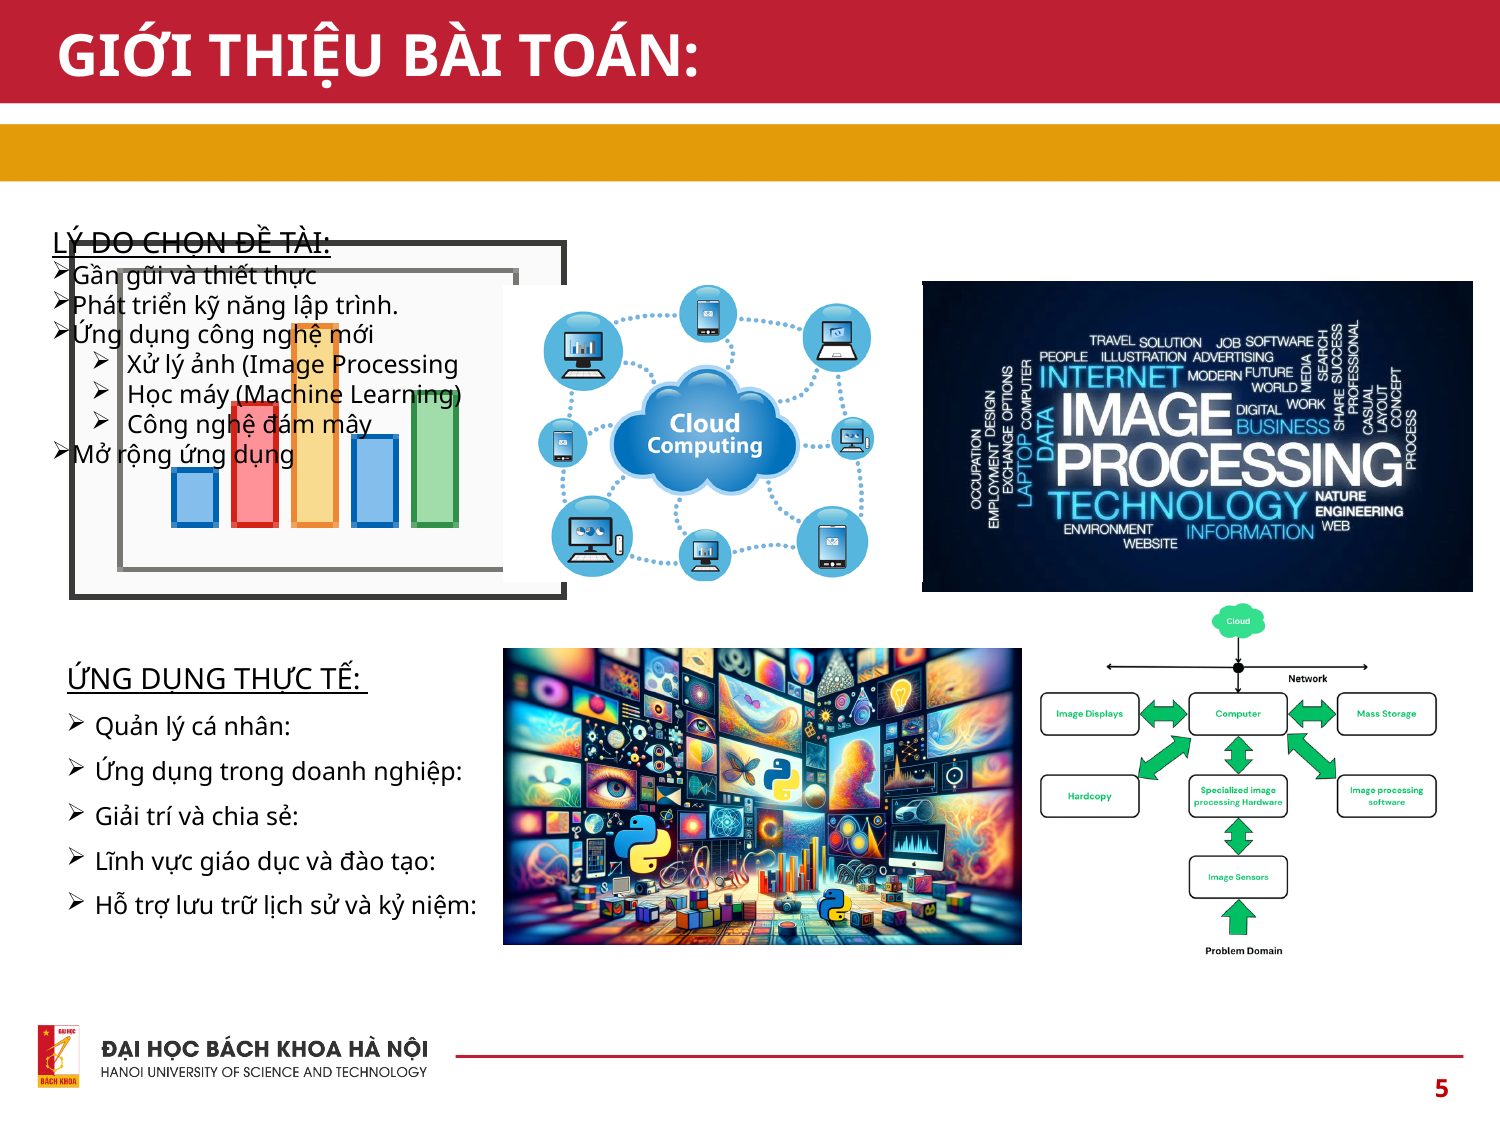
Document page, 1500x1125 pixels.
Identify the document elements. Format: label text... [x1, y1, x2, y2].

text_box ỨNG DỤNG THỰC TẾ: Quản lý cá nhân: Ứng dụng trong doanh nghiệp: Giải trí và chia sẻ: Lĩnh vực giáo dục và đào tạo: Hỗ trợ lưu trữ lịch sử và kỷ niệm: [51, 635, 533, 928]
title GIỚI THIỆU BÀI TOÁN: [41, 18, 1459, 90]
text_box LÝ DO CHỌN ĐỀ TÀI: Gần gũi và thiết thực Phát triển kỹ năng lập trình. Ứng dụng công nghệ mới Xử lý ảnh (Image Processing Học máy (Machine Learning) Công nghệ đám mây Mở rộng ứng dụng [51, 224, 585, 617]
picture [0, 0, 1500, 1125]
slide_number 5 [1126, 1065, 1464, 1125]
